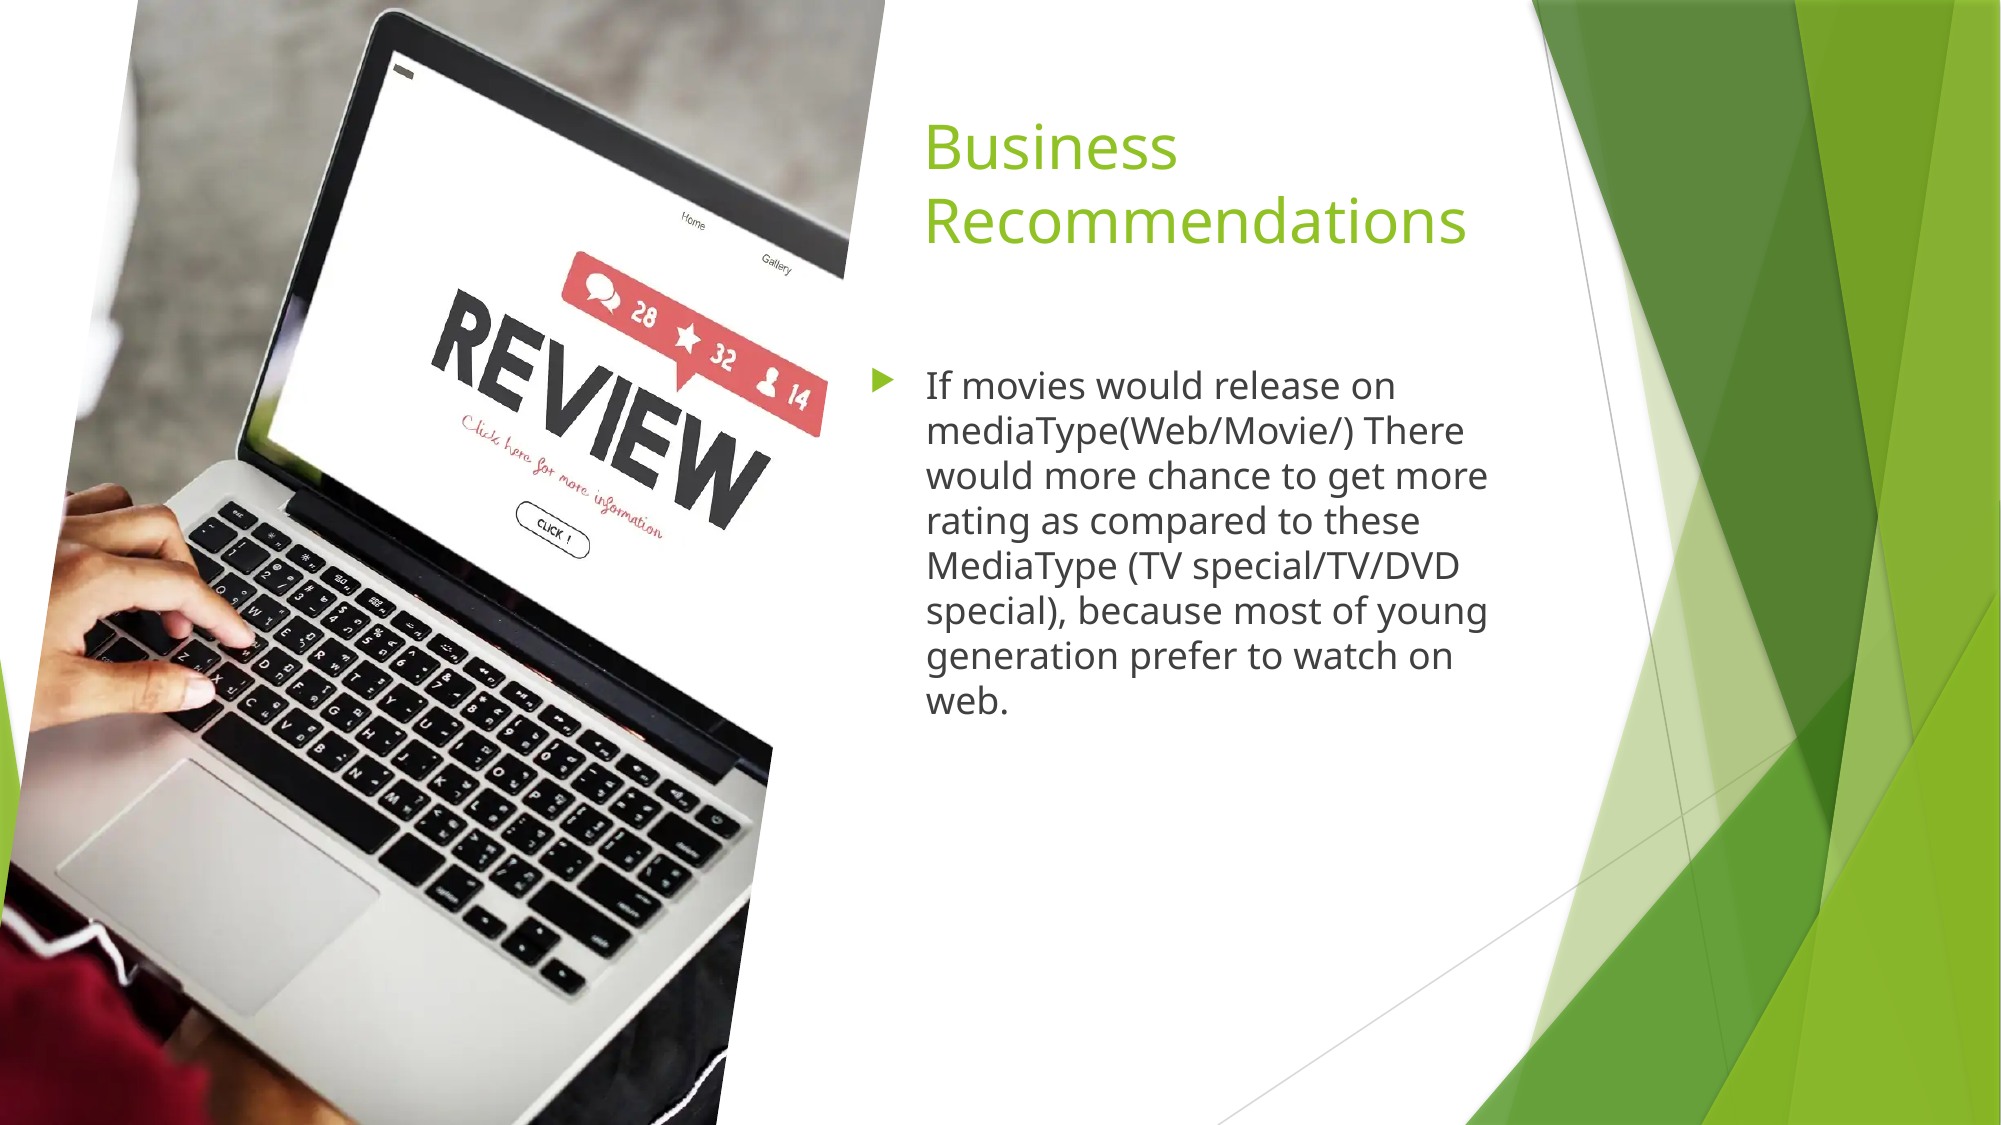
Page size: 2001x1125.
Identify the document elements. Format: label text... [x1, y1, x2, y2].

picture [0, 0, 886, 1125]
title Business Recommendations [908, 99, 1522, 317]
list If movies would release on mediaType(Web/Movie/) There would more chance to get more rating as compared to these MediaType (TV special/TV/DVD special), because most of young generation prefer to watch on web. [890, 354, 1522, 992]
